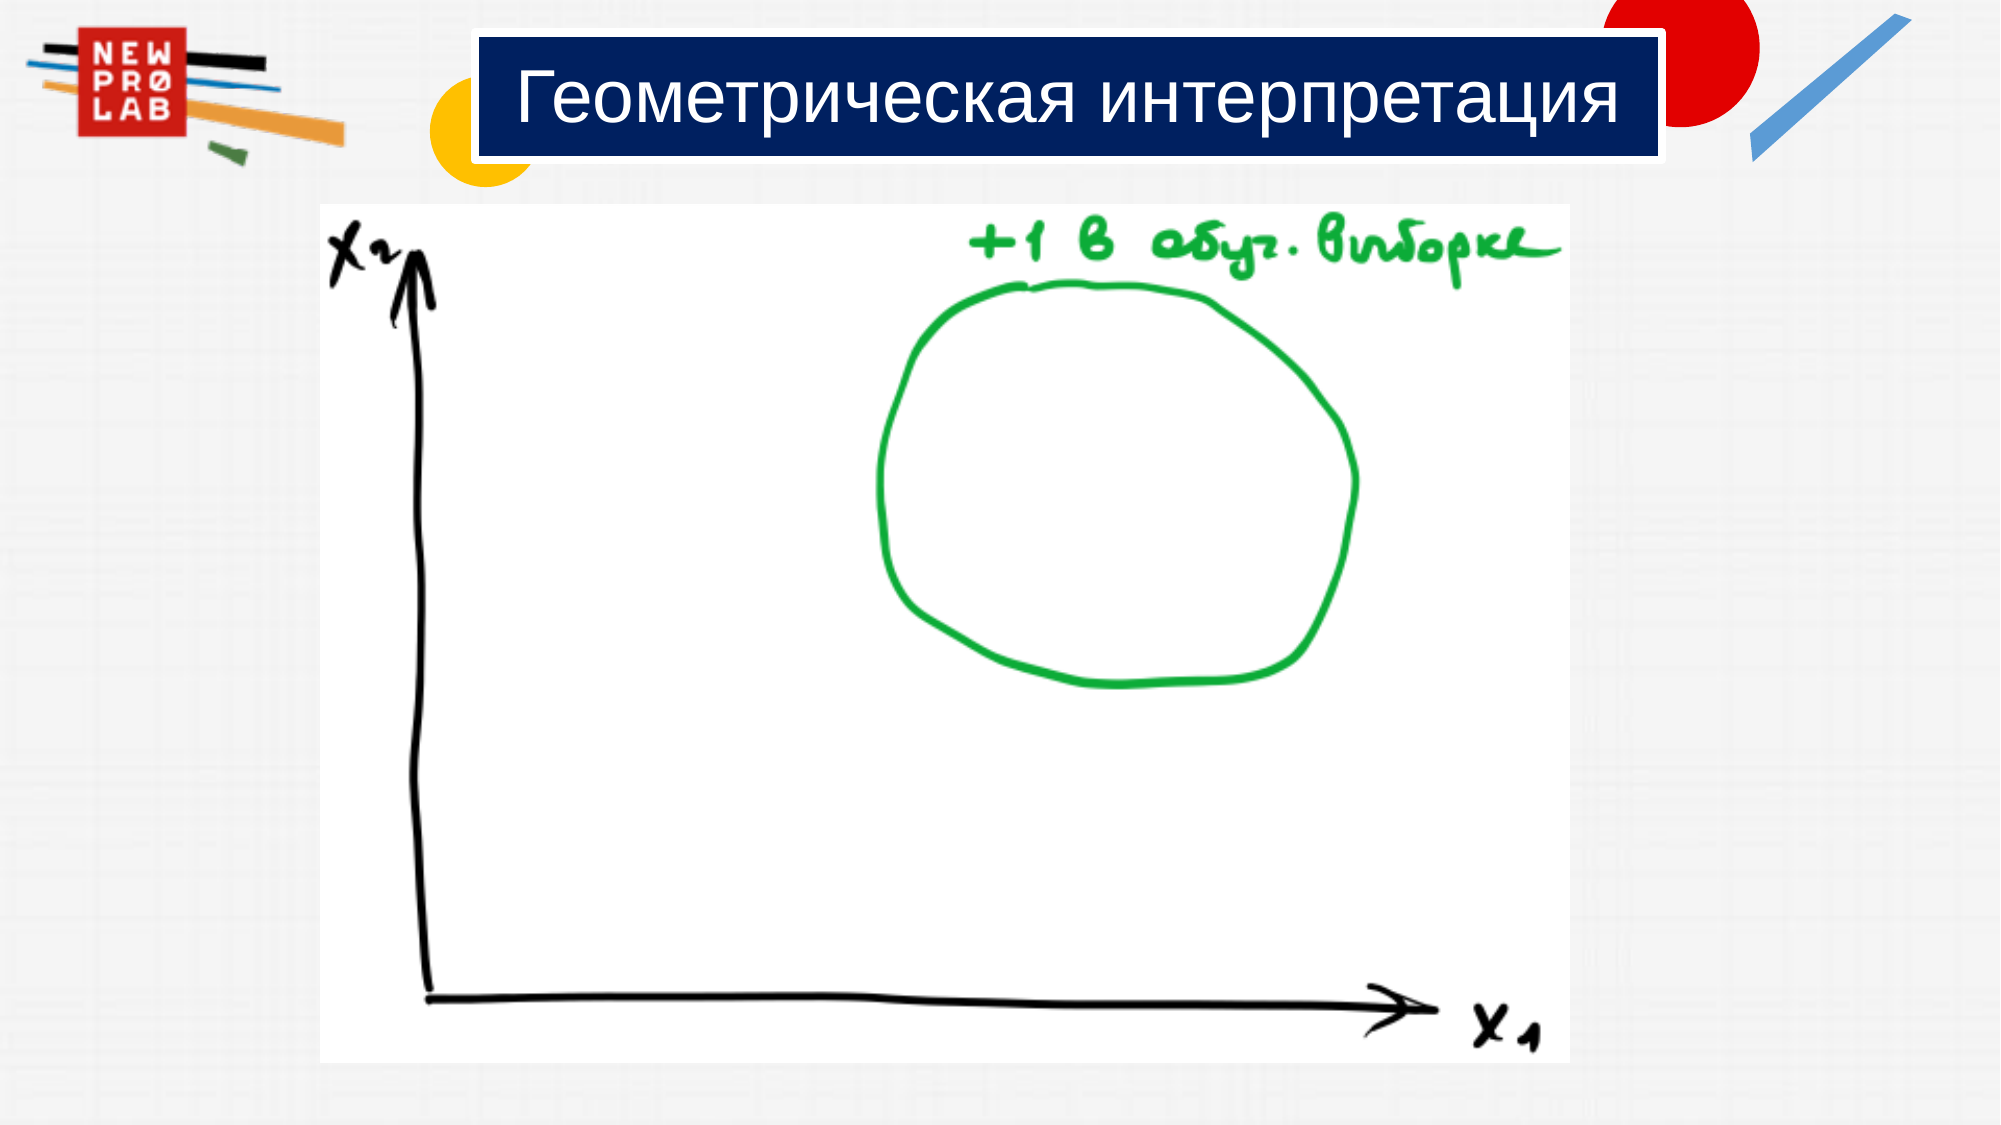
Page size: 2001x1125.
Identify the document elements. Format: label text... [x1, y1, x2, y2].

title Геометрическая интерпретация [486, 50, 1652, 142]
picture [0, 0, 2000, 1125]
